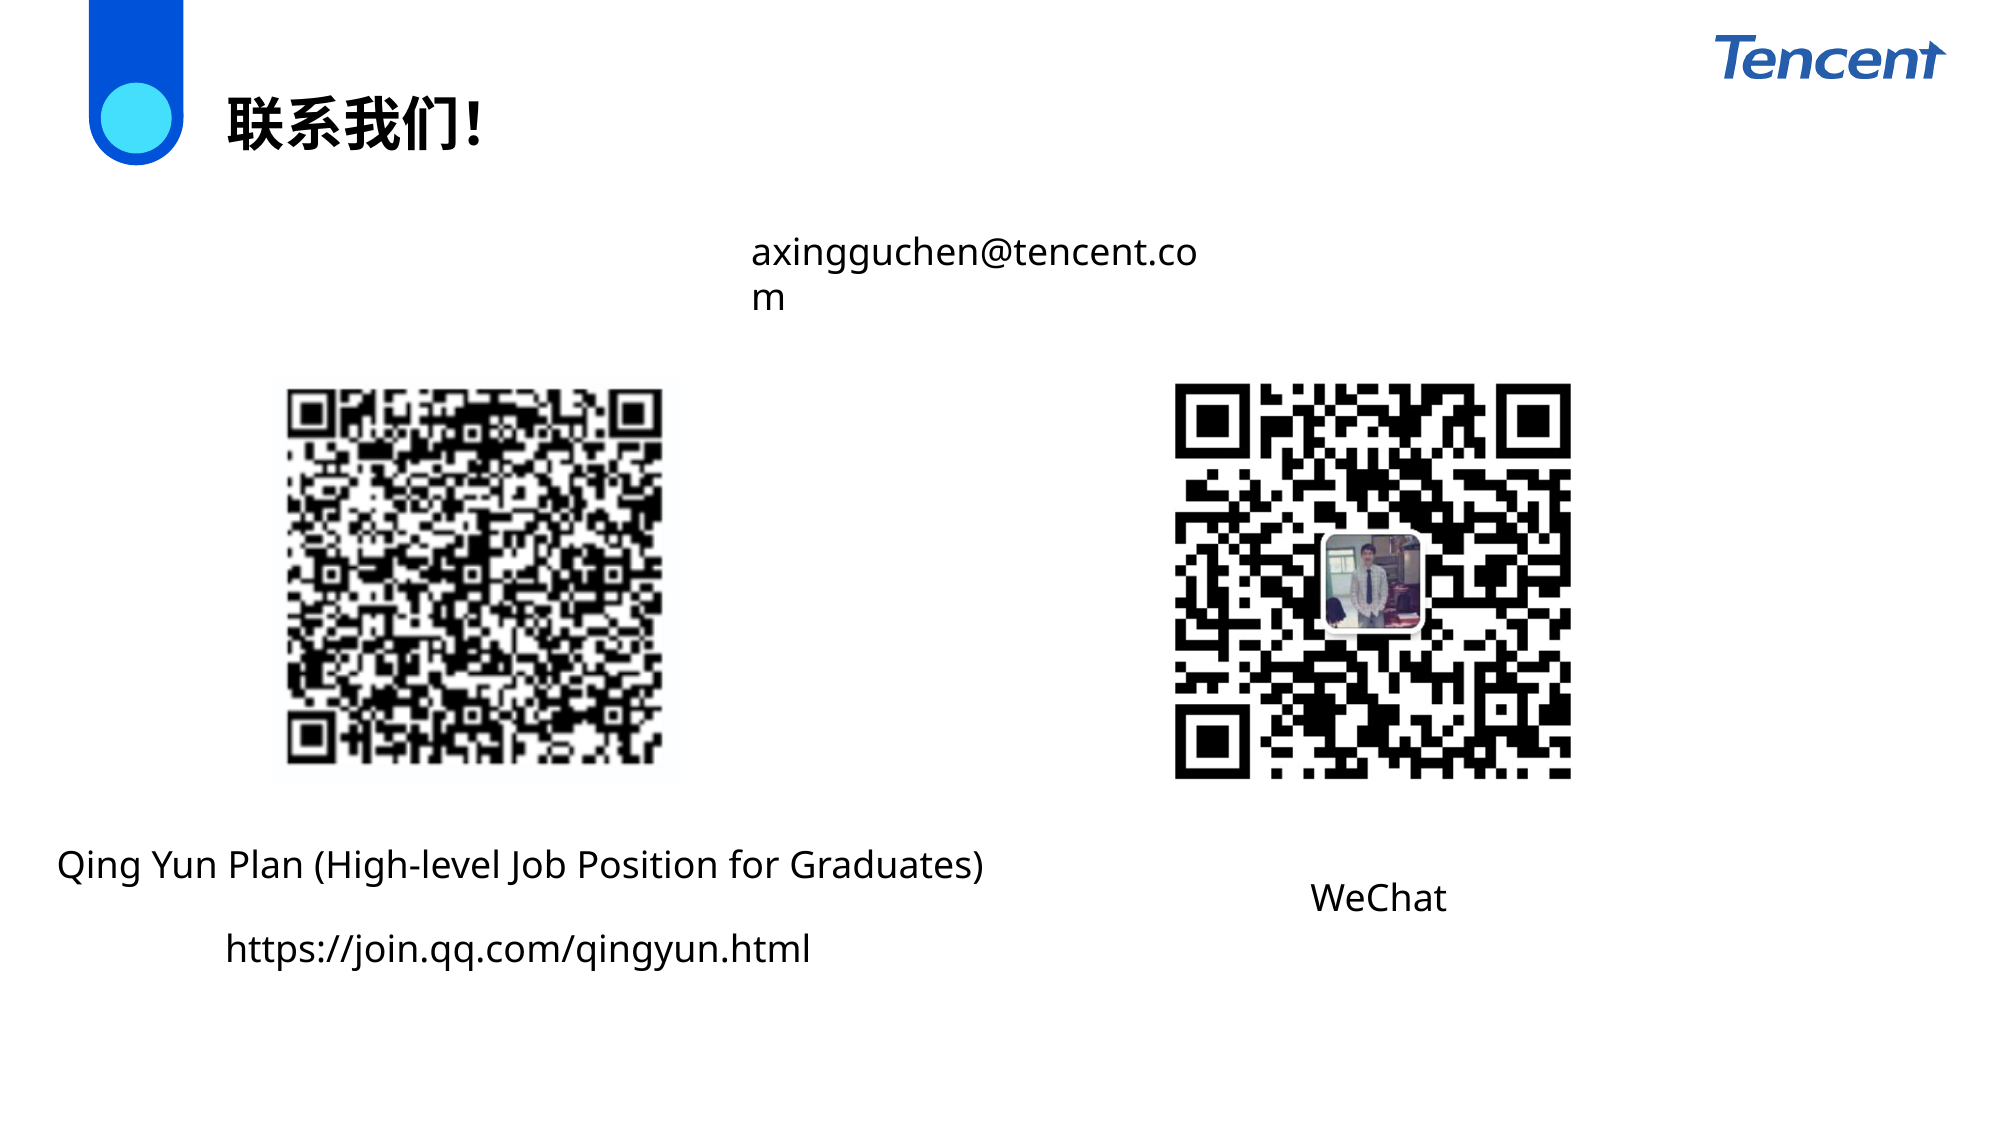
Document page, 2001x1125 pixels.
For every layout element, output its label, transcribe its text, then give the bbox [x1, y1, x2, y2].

picture [1171, 378, 1575, 783]
text_box axingguchen@tencent.com [736, 220, 1221, 326]
text_box https://join.qq.com/qingyun.html [210, 917, 1210, 977]
text_box 联系我们！ [212, 79, 534, 165]
picture [273, 378, 680, 783]
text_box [88, 0, 184, 166]
text_box Qing Yun Plan (High-level Job Position for Graduates) [41, 833, 1042, 894]
text_box WeChat [1295, 866, 1667, 926]
picture [1715, 35, 1947, 79]
